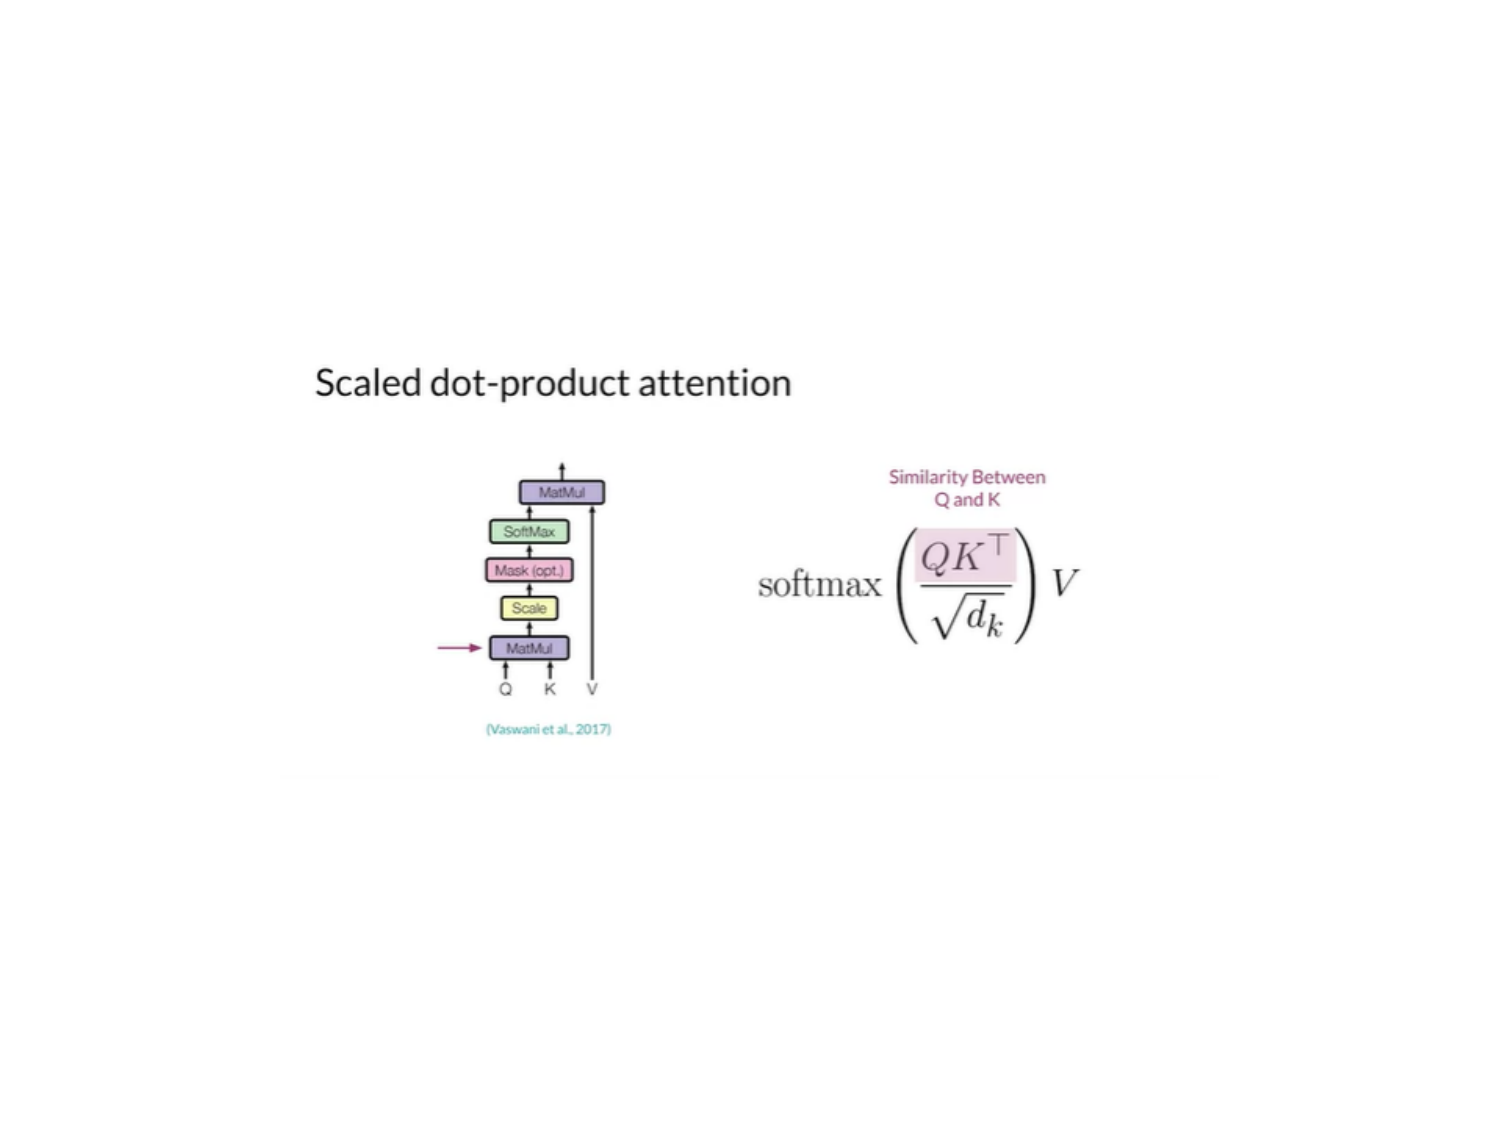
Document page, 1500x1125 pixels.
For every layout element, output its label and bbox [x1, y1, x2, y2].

picture [280, 345, 1219, 780]
